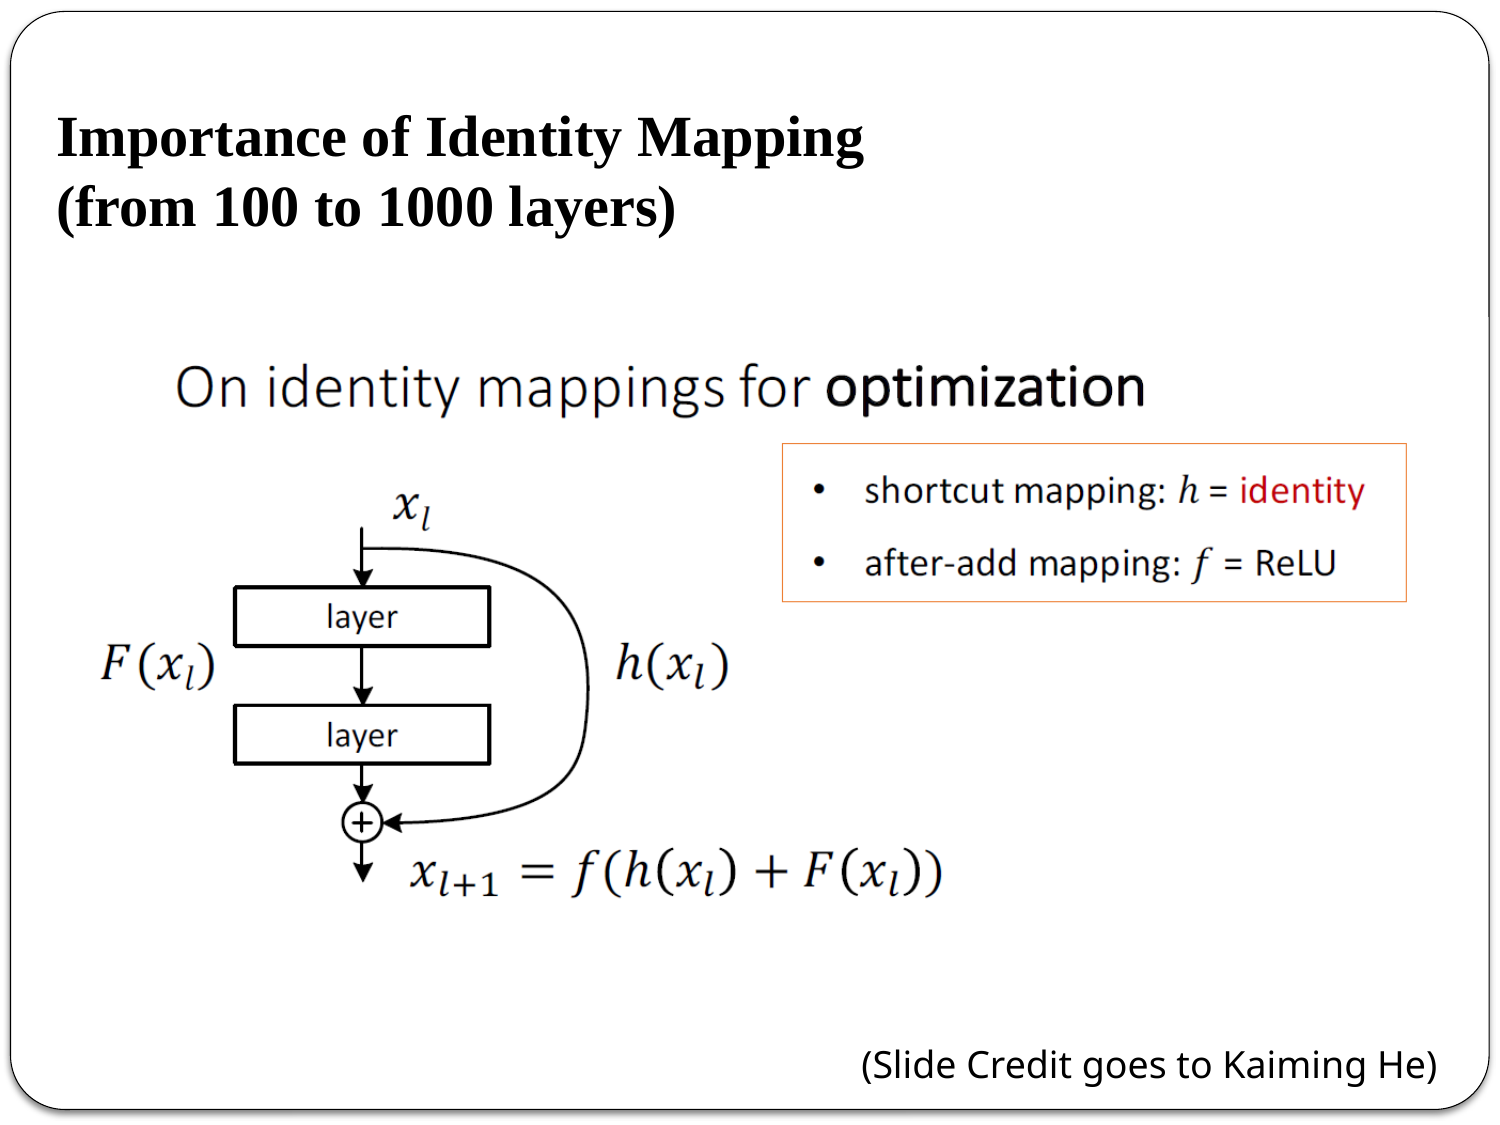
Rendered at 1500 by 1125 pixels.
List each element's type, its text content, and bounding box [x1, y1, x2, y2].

picture [78, 333, 1424, 958]
text_box (Slide Credit goes to Kaiming He) [846, 1033, 1453, 1094]
text_box Importance of Identity Mapping (from 100 to 1000 layers) [41, 90, 1010, 245]
